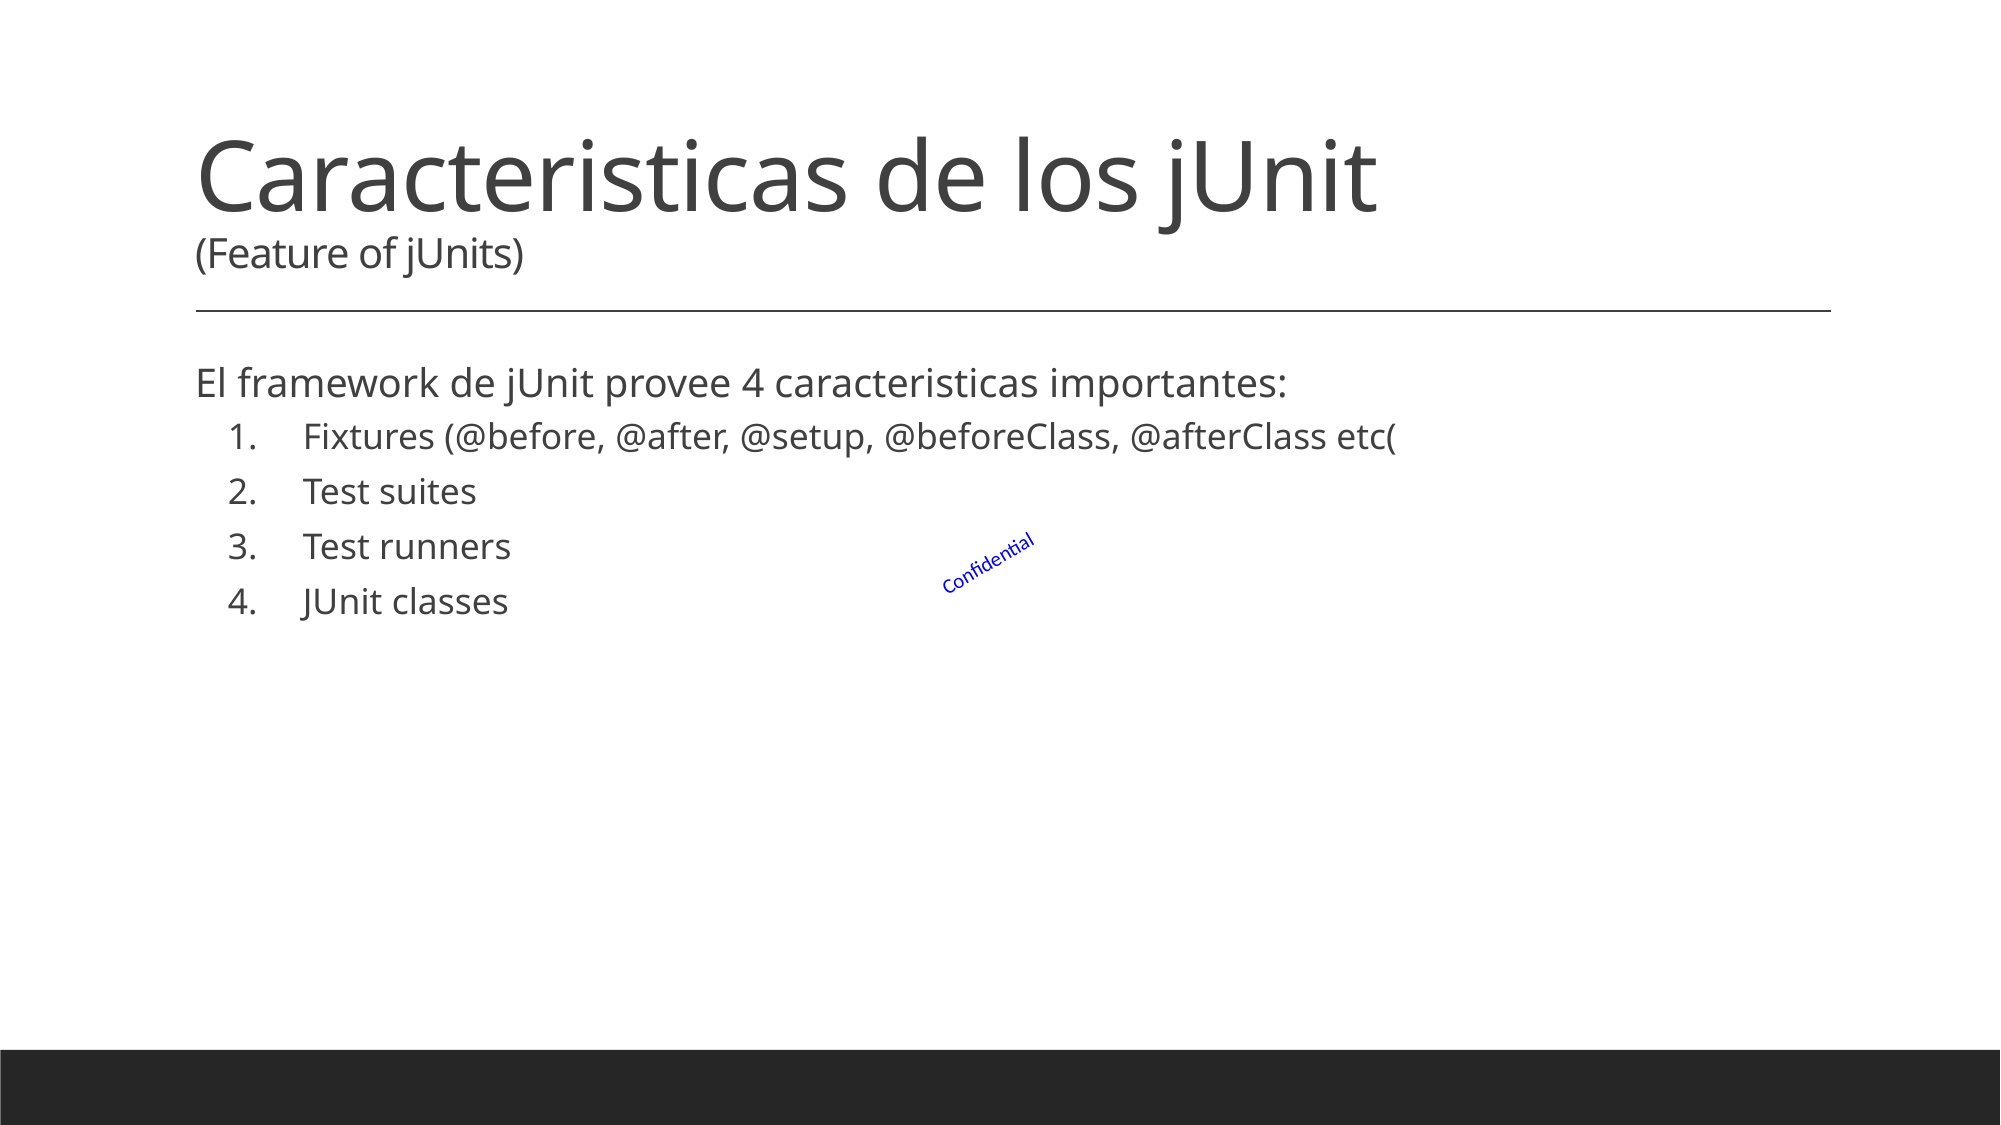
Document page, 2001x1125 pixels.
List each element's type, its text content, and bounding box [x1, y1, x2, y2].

title Caracteristicas de los jUnit (Feature of jUnits) [180, 47, 1830, 285]
list El framework de jUnit provee 4 caracteristicas importantes: Fixtures (@before, @after, @setup, @beforeClass, @afterClass etc( Test suites Test runners JUnit classes [180, 345, 1830, 963]
